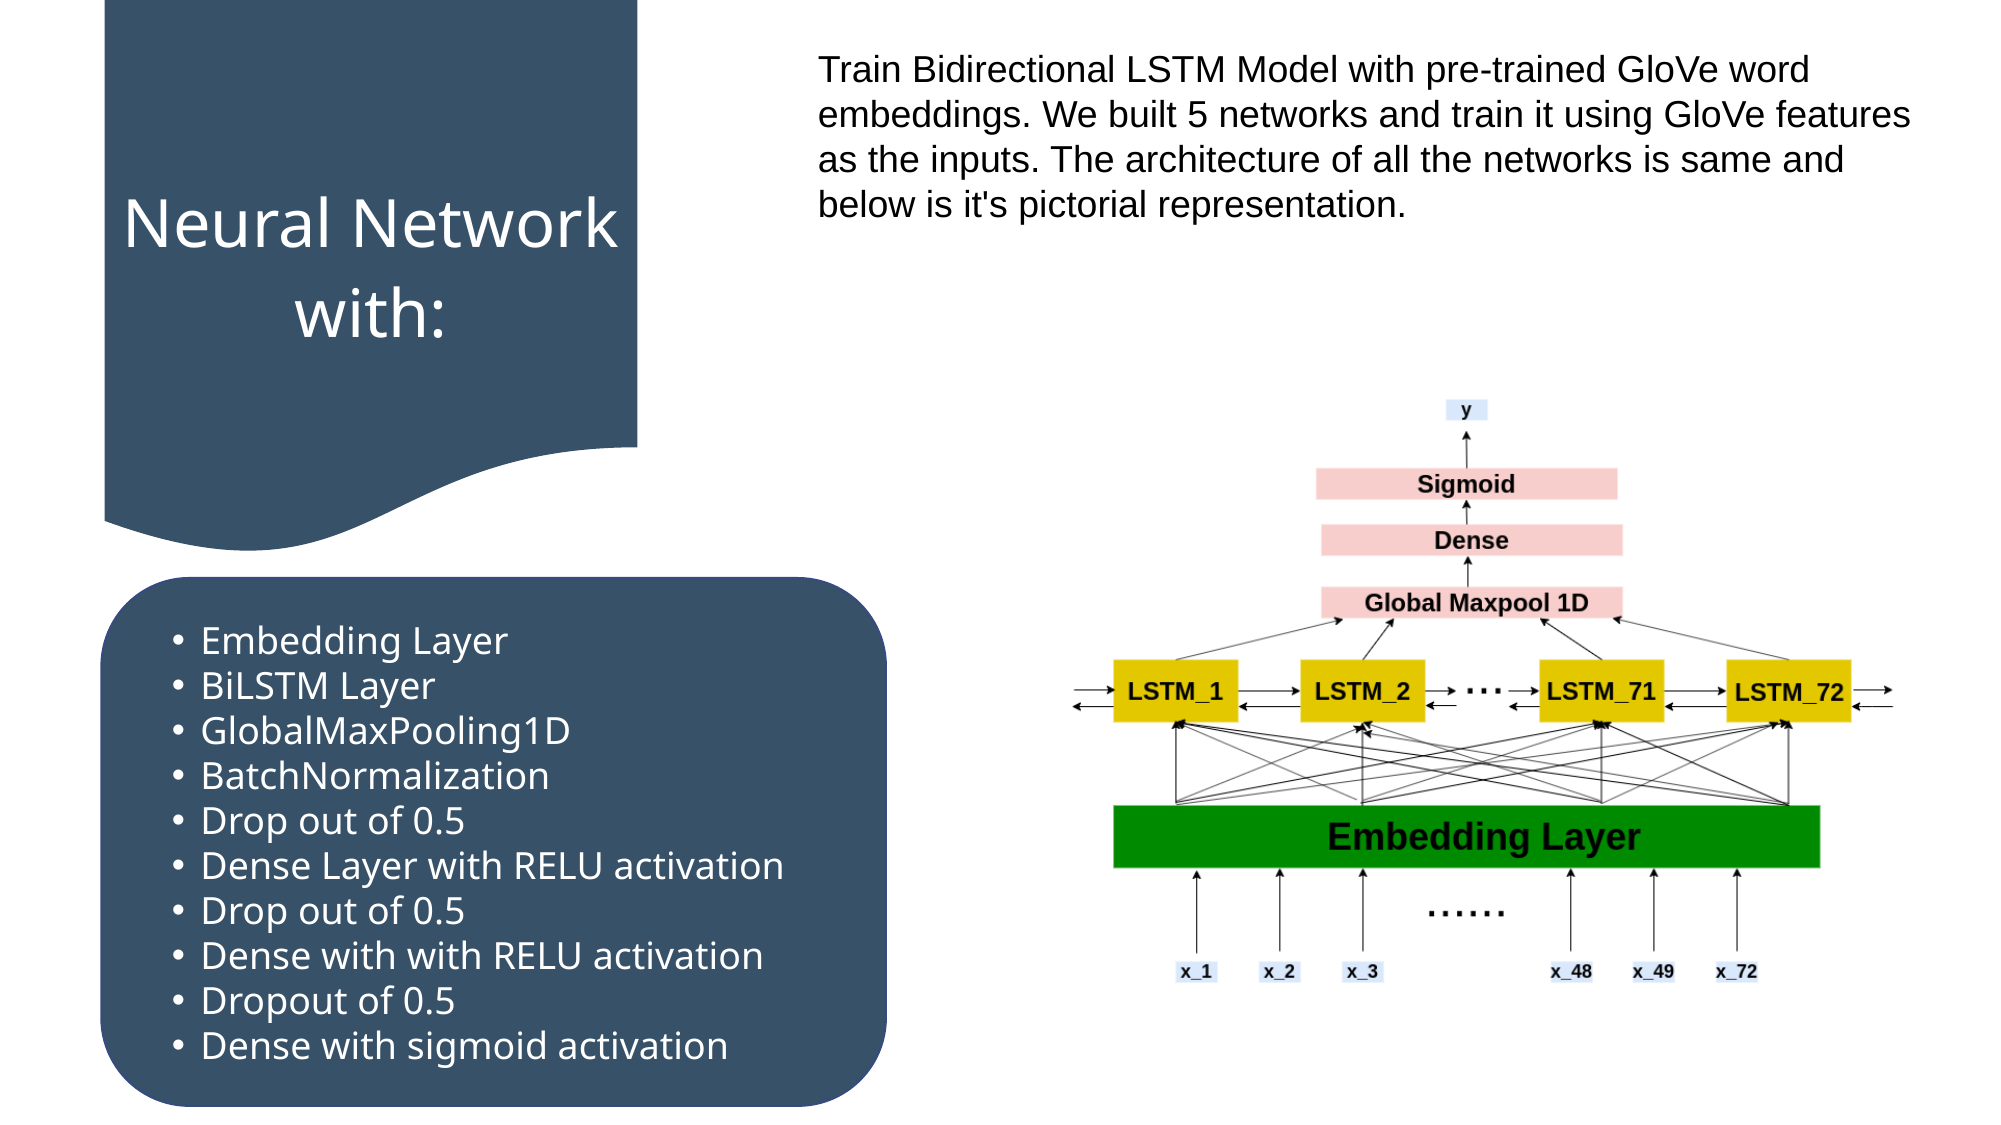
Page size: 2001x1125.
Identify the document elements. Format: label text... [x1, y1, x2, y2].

picture [978, 399, 1988, 983]
text_box Neural Network with: [104, 14, 638, 519]
text_box [103, 0, 639, 552]
text_box Embedding Layer BiLSTM Layer GlobalMaxPooling1D BatchNormalization Drop out of 0.5 Dense Layer with RELU activation Drop out of 0.5 Dense with with RELU activation Dropout of 0.5 Dense with sigmoid activation [100, 576, 887, 1107]
text_box Train Bidirectional LSTM Model with pre-trained GloVe word embeddings. We built 5 networks and train it using GloVe features as the inputs. The architecture of all the networks is same and below is it's pictorial representation. [803, 37, 1947, 233]
